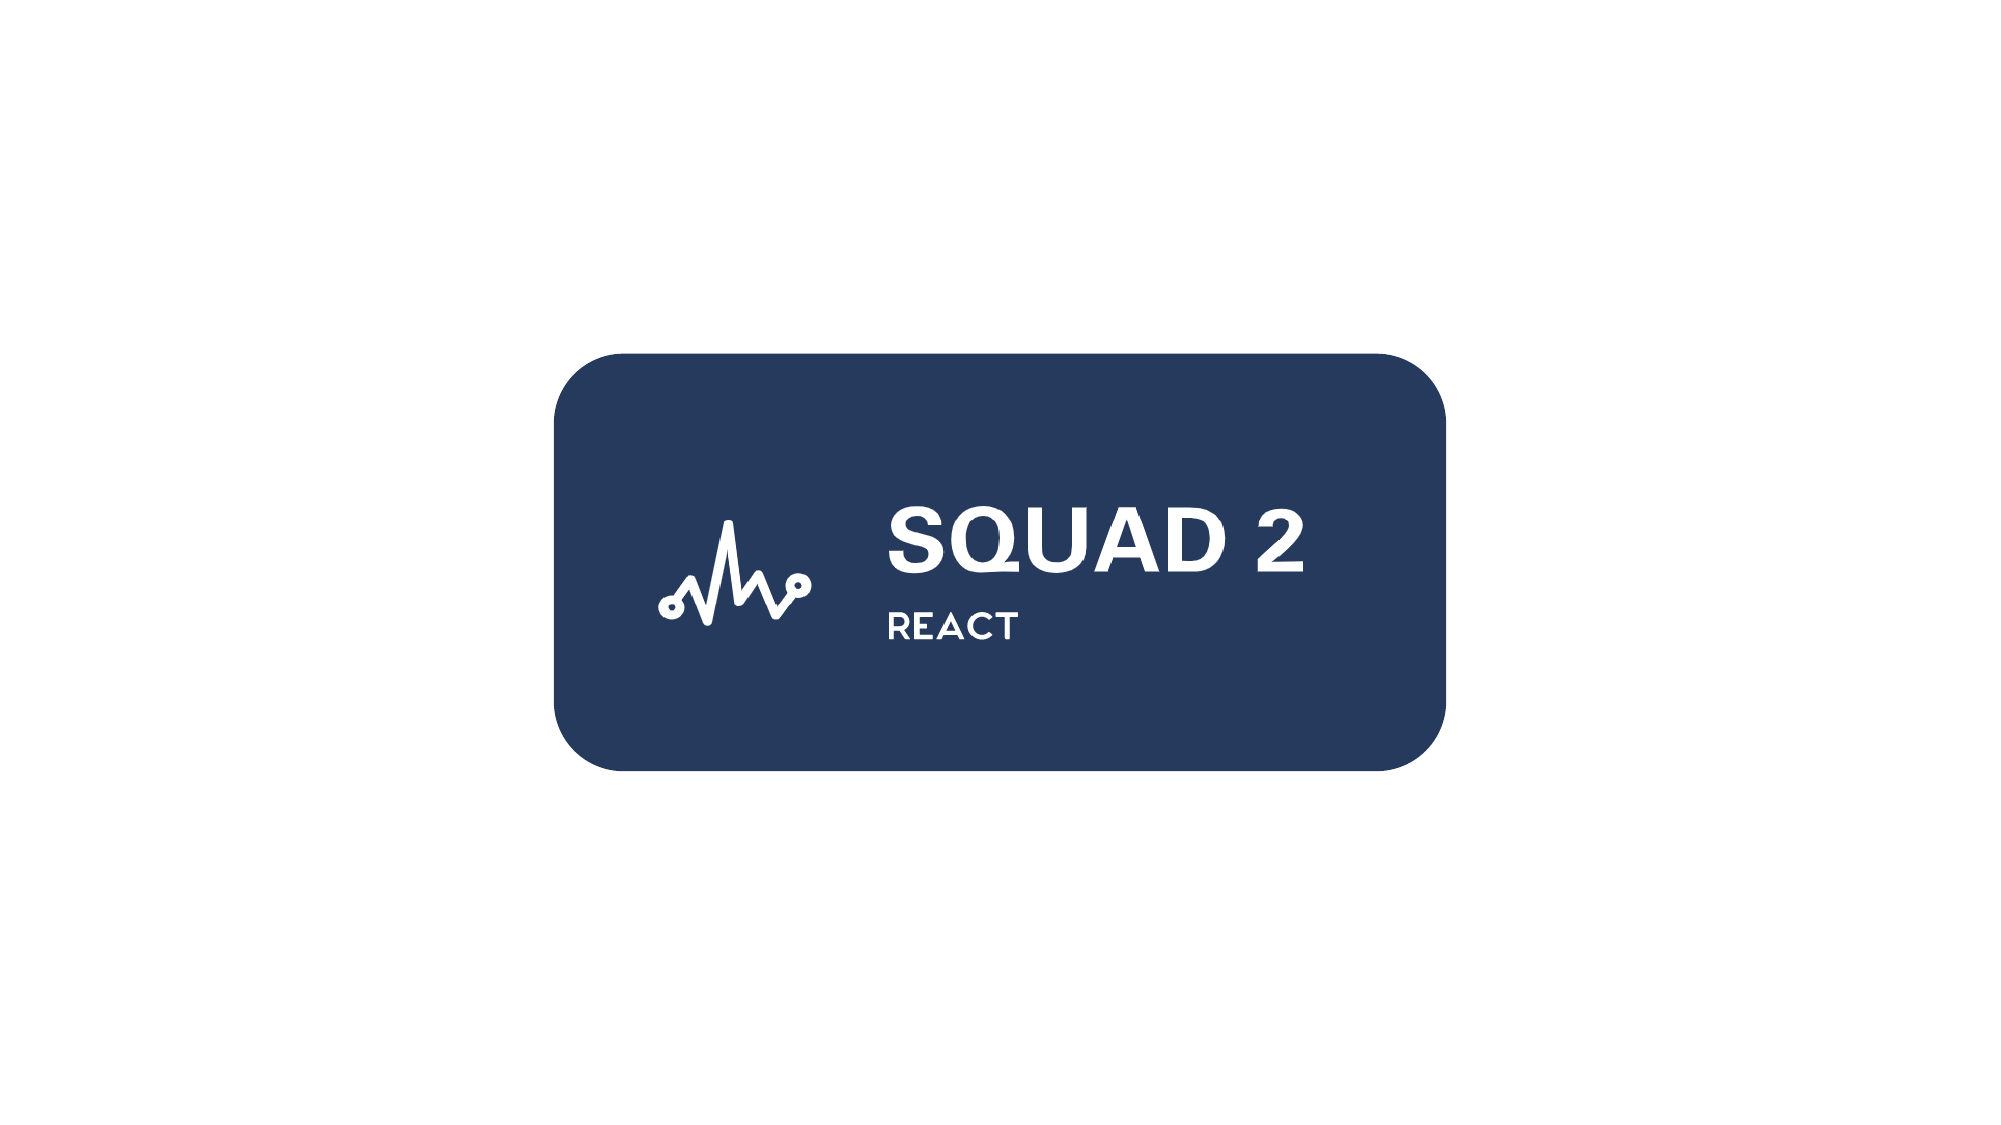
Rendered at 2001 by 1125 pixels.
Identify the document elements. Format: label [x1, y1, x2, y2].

picture [553, 353, 1447, 772]
